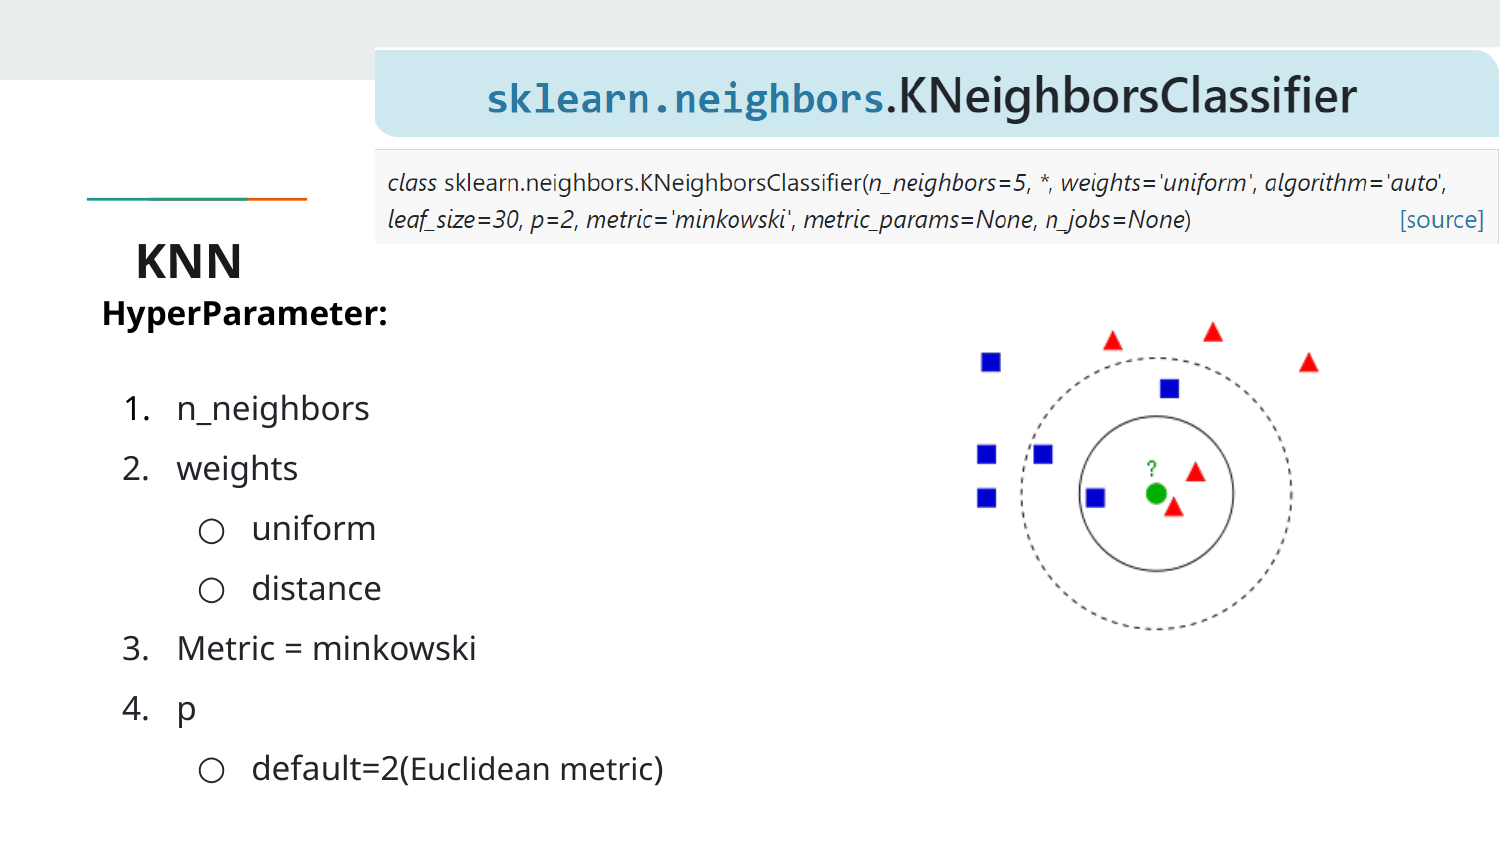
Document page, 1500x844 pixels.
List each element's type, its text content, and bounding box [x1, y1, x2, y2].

picture [375, 47, 1500, 244]
title KNN [119, 216, 1381, 305]
text_box HyperParameter: n_neighbors weights uniform distance Metric = minkowski p default=2(Euclidean metric) [86, 277, 726, 844]
picture [975, 320, 1321, 632]
